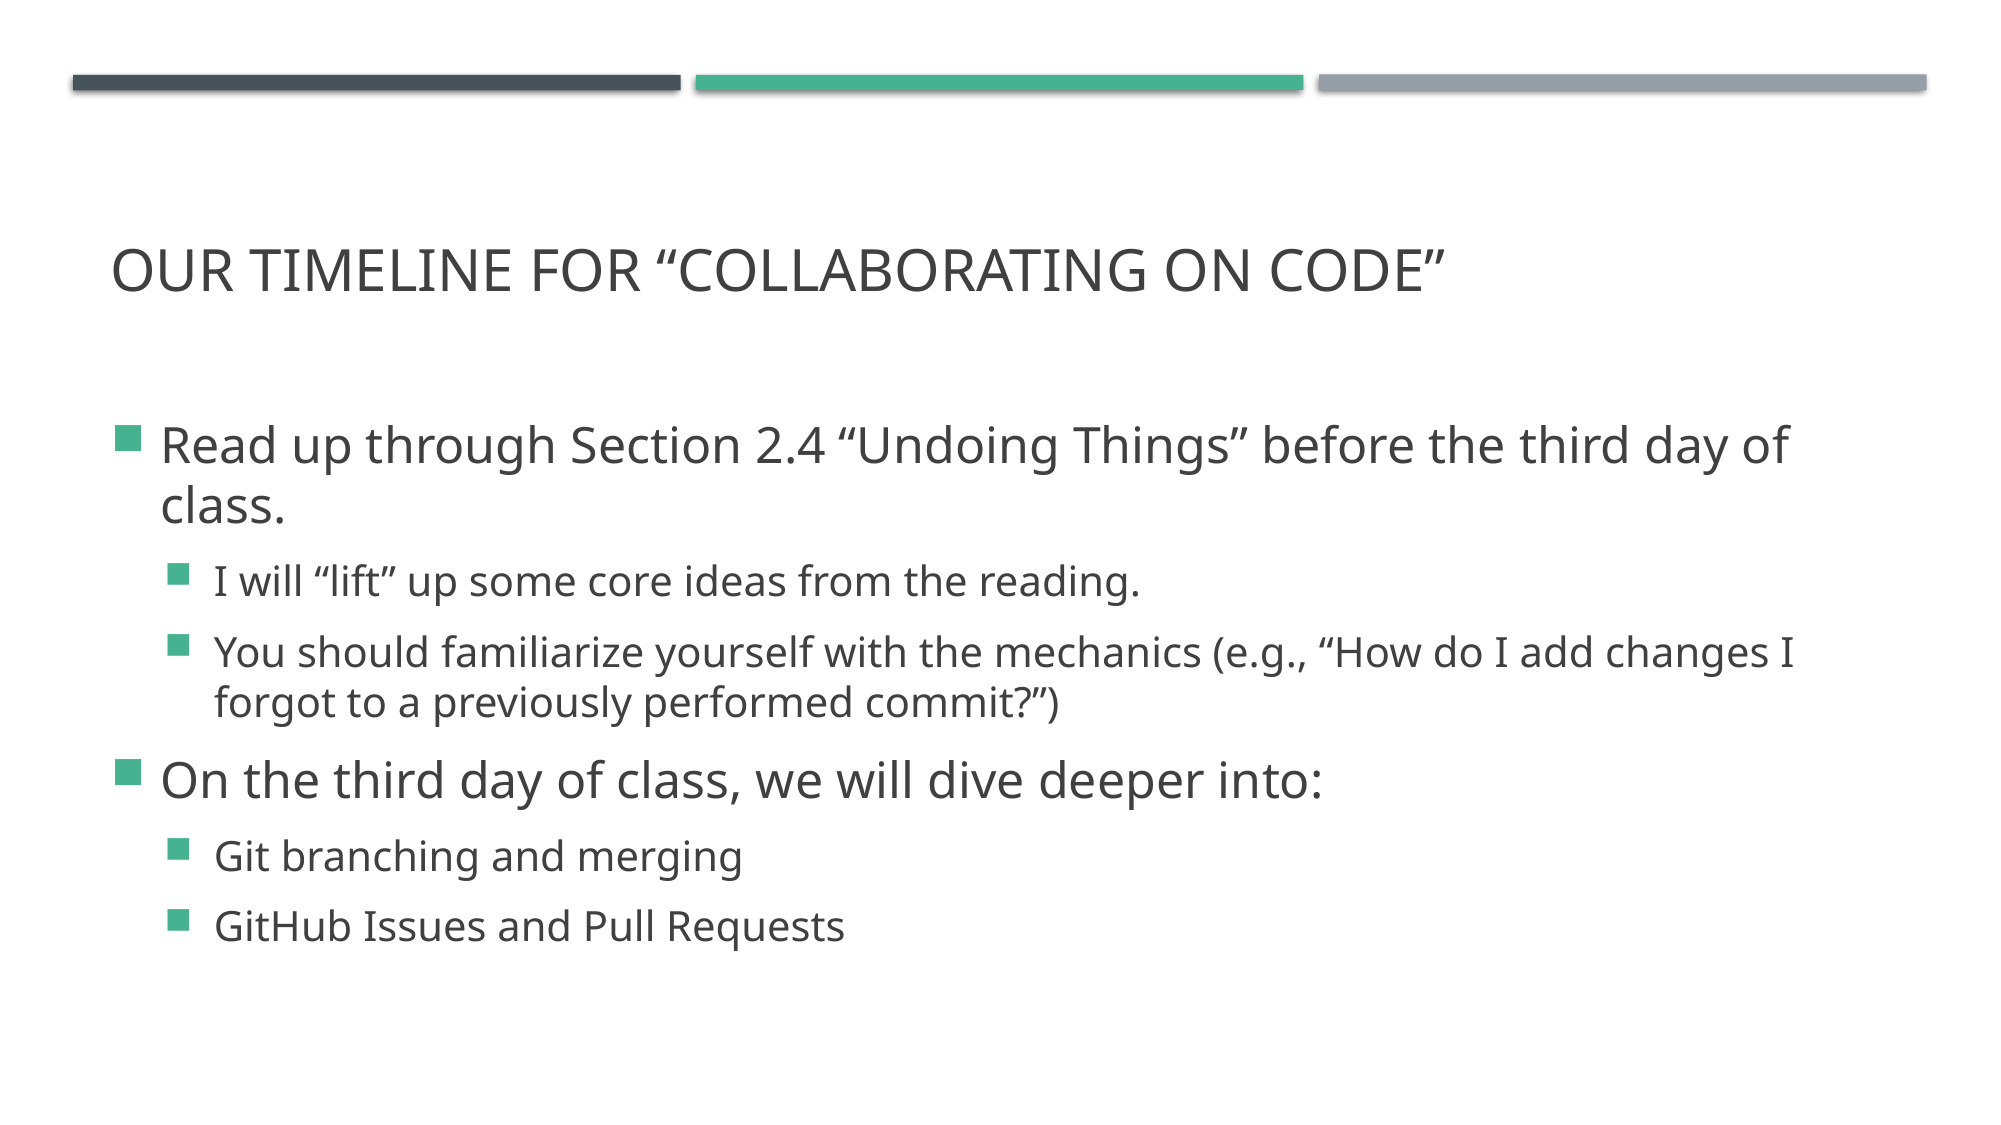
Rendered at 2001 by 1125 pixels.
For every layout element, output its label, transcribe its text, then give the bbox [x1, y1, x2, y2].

list Read up through Section 2.4 “Undoing Things” before the third day of class. I will “lift” up some core ideas from the reading. You should familiarize yourself with the mechanics (e.g., “How do I add changes I forgot to a previously performed commit?”) On the third day of class, we will dive deeper into: Git branching and merging GitHub Issues and Pull Requests [95, 383, 1905, 981]
title Our Timeline for “Collaborating on Code” [95, 115, 1905, 311]
